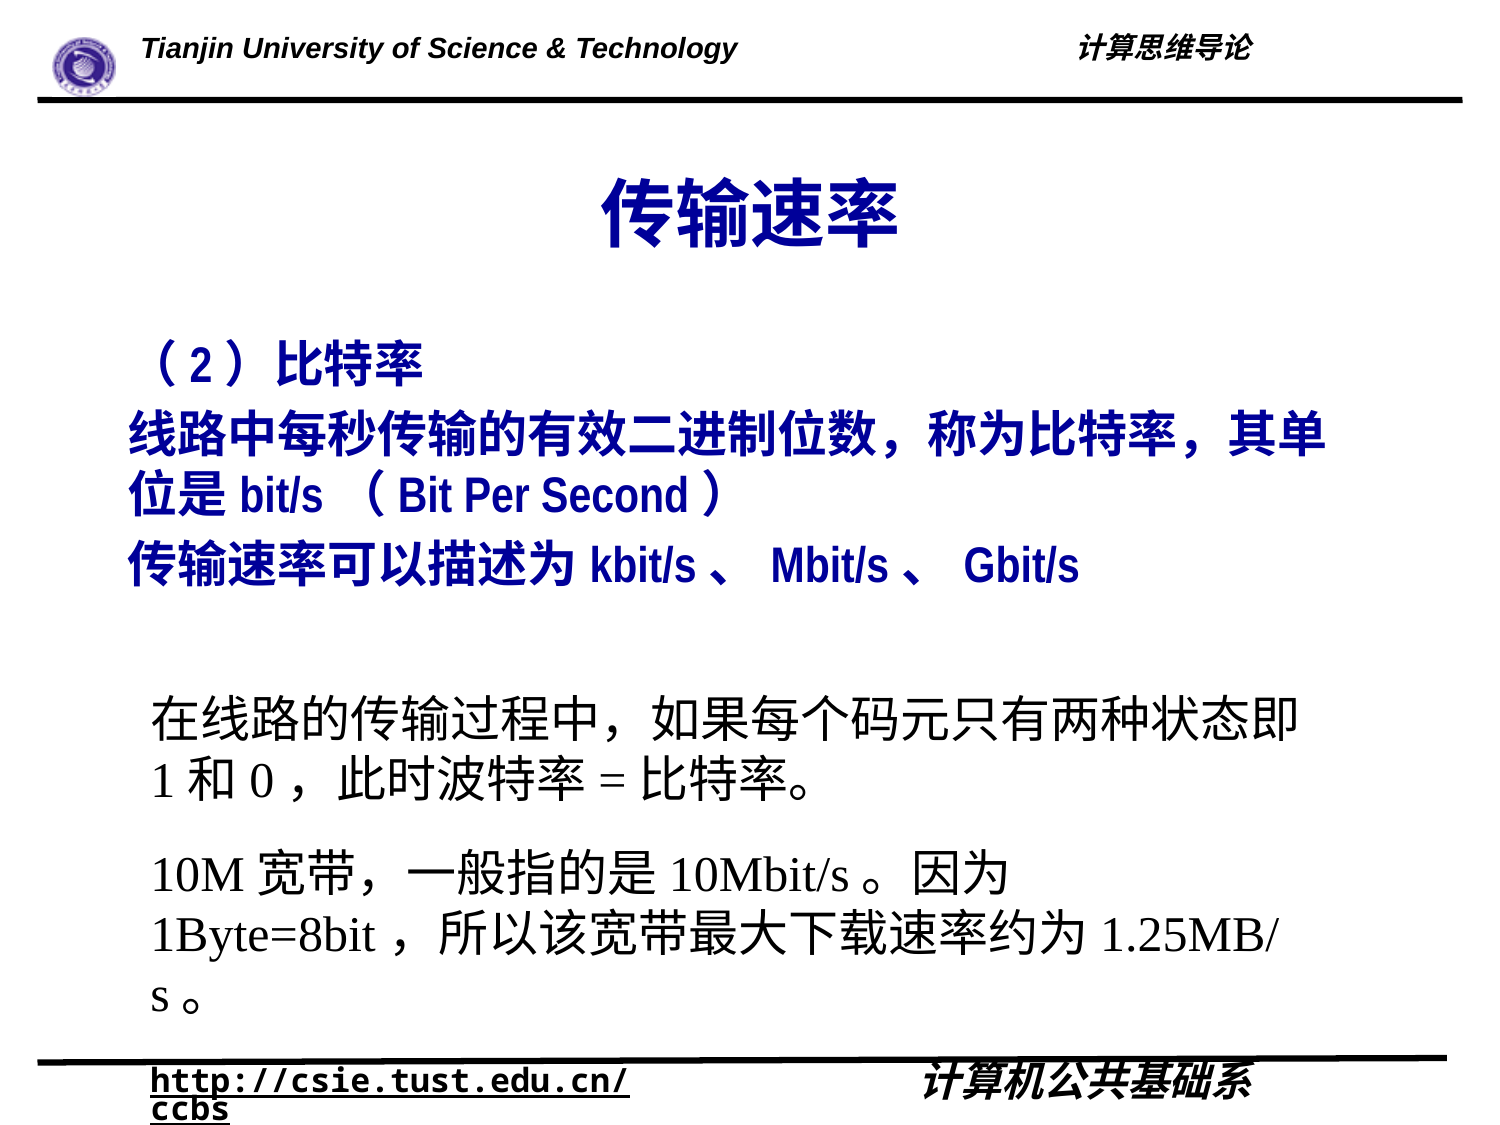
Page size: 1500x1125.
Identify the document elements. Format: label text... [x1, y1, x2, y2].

picture [52, 37, 116, 97]
text_box 10M宽带，一般指的是10Mbit/s。因为1Byte=8bit，所以该宽带最大下载速率约为1.25MB/s。 [135, 834, 1317, 1029]
list （2）比特率 线路中每秒传输的有效二进制位数，称为比特率，其单位是bit/s（Bit Per Second） 传输速率可以描述为kbit/s、Mbit/s、Gbit/s [112, 324, 1388, 1000]
text_box 在线路的传输过程中，如果每个码元只有两种状态即1和0，此时波特率=比特率。 [135, 680, 1341, 816]
title 传输速率 [112, 99, 1388, 288]
